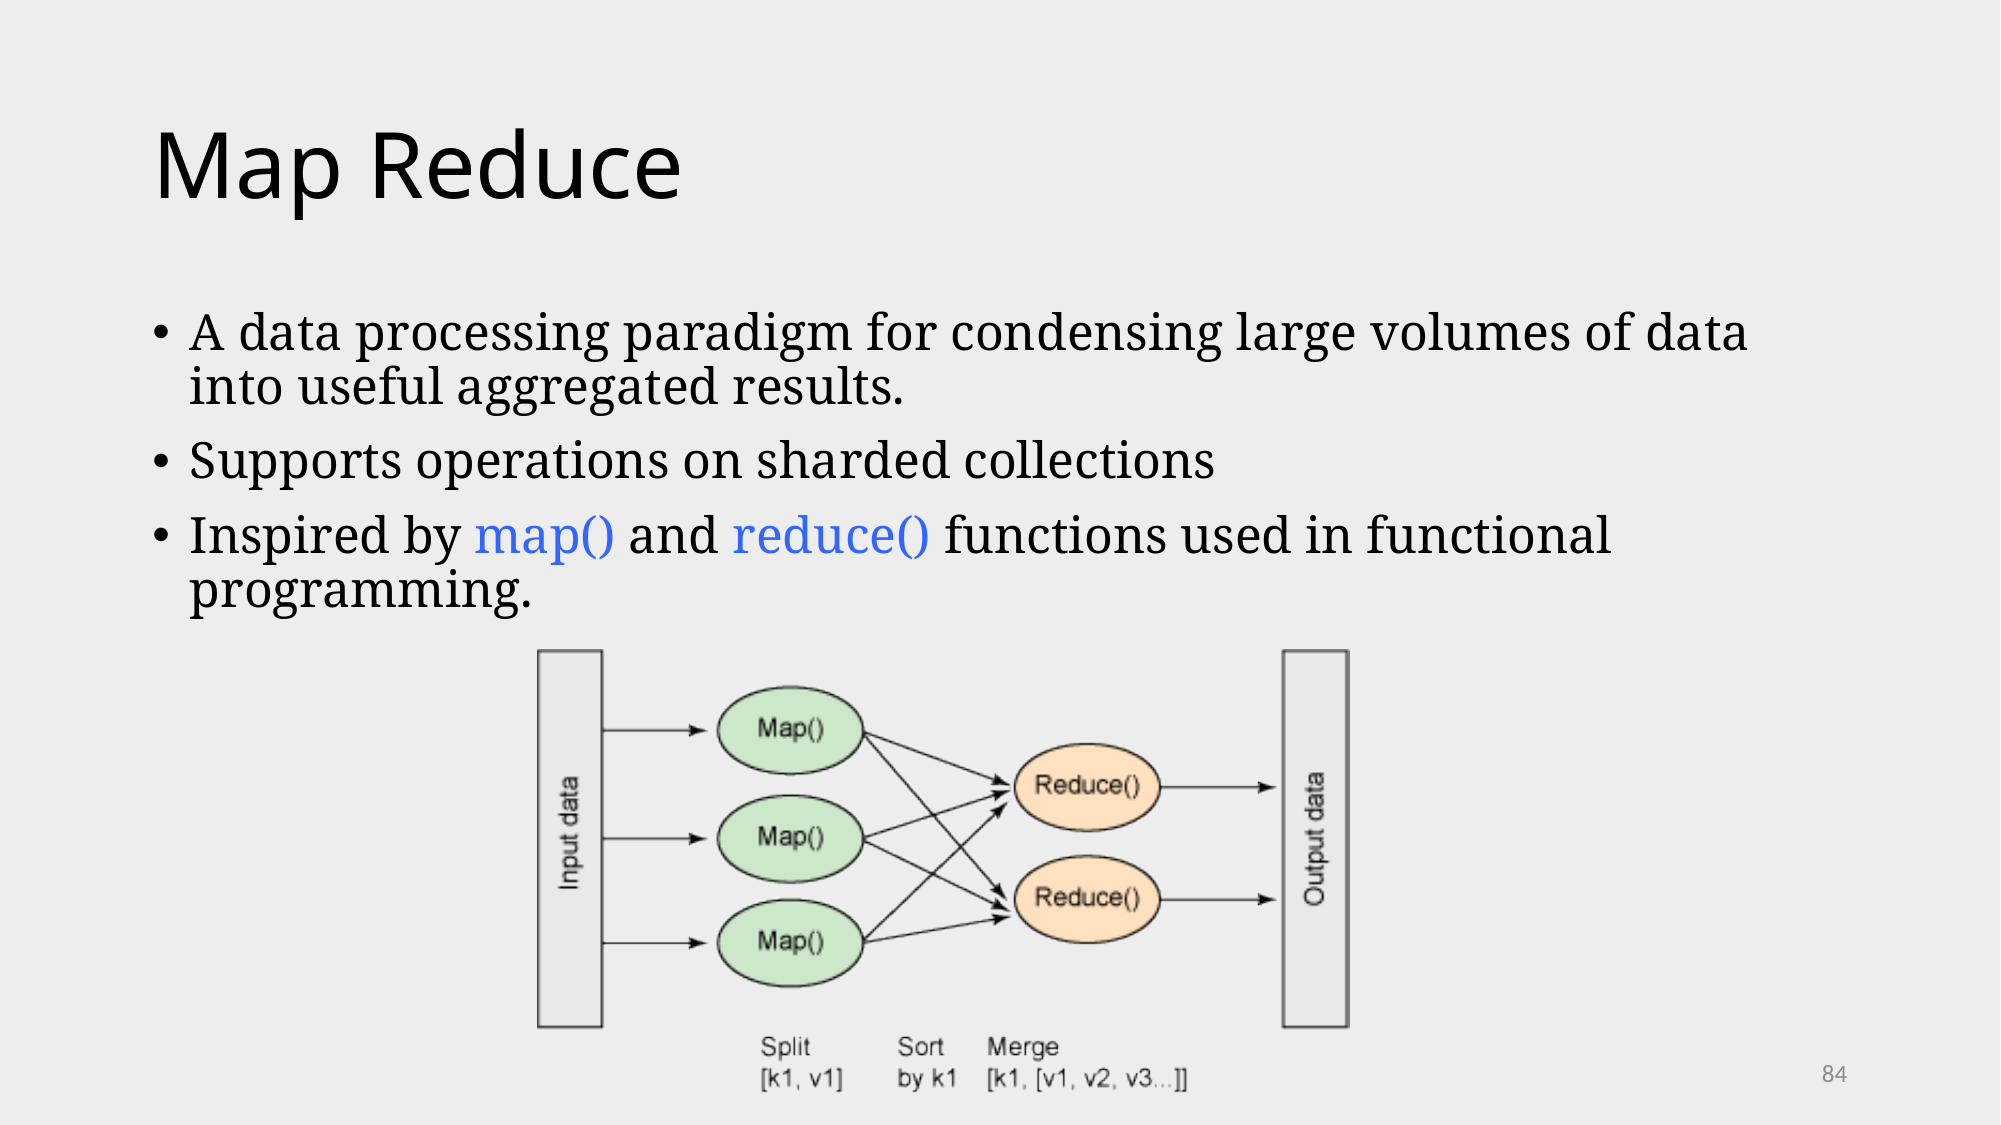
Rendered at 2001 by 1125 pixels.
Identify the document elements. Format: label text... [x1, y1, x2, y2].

slide_number 84 [1412, 1042, 1863, 1103]
title Map Reduce [137, 59, 1863, 278]
list A data processing paradigm for condensing large volumes of data into useful aggregated results. Supports operations on sharded collections Inspired by map() and reduce() functions used in functional programming. [137, 299, 1863, 1014]
picture [537, 649, 1350, 1097]
